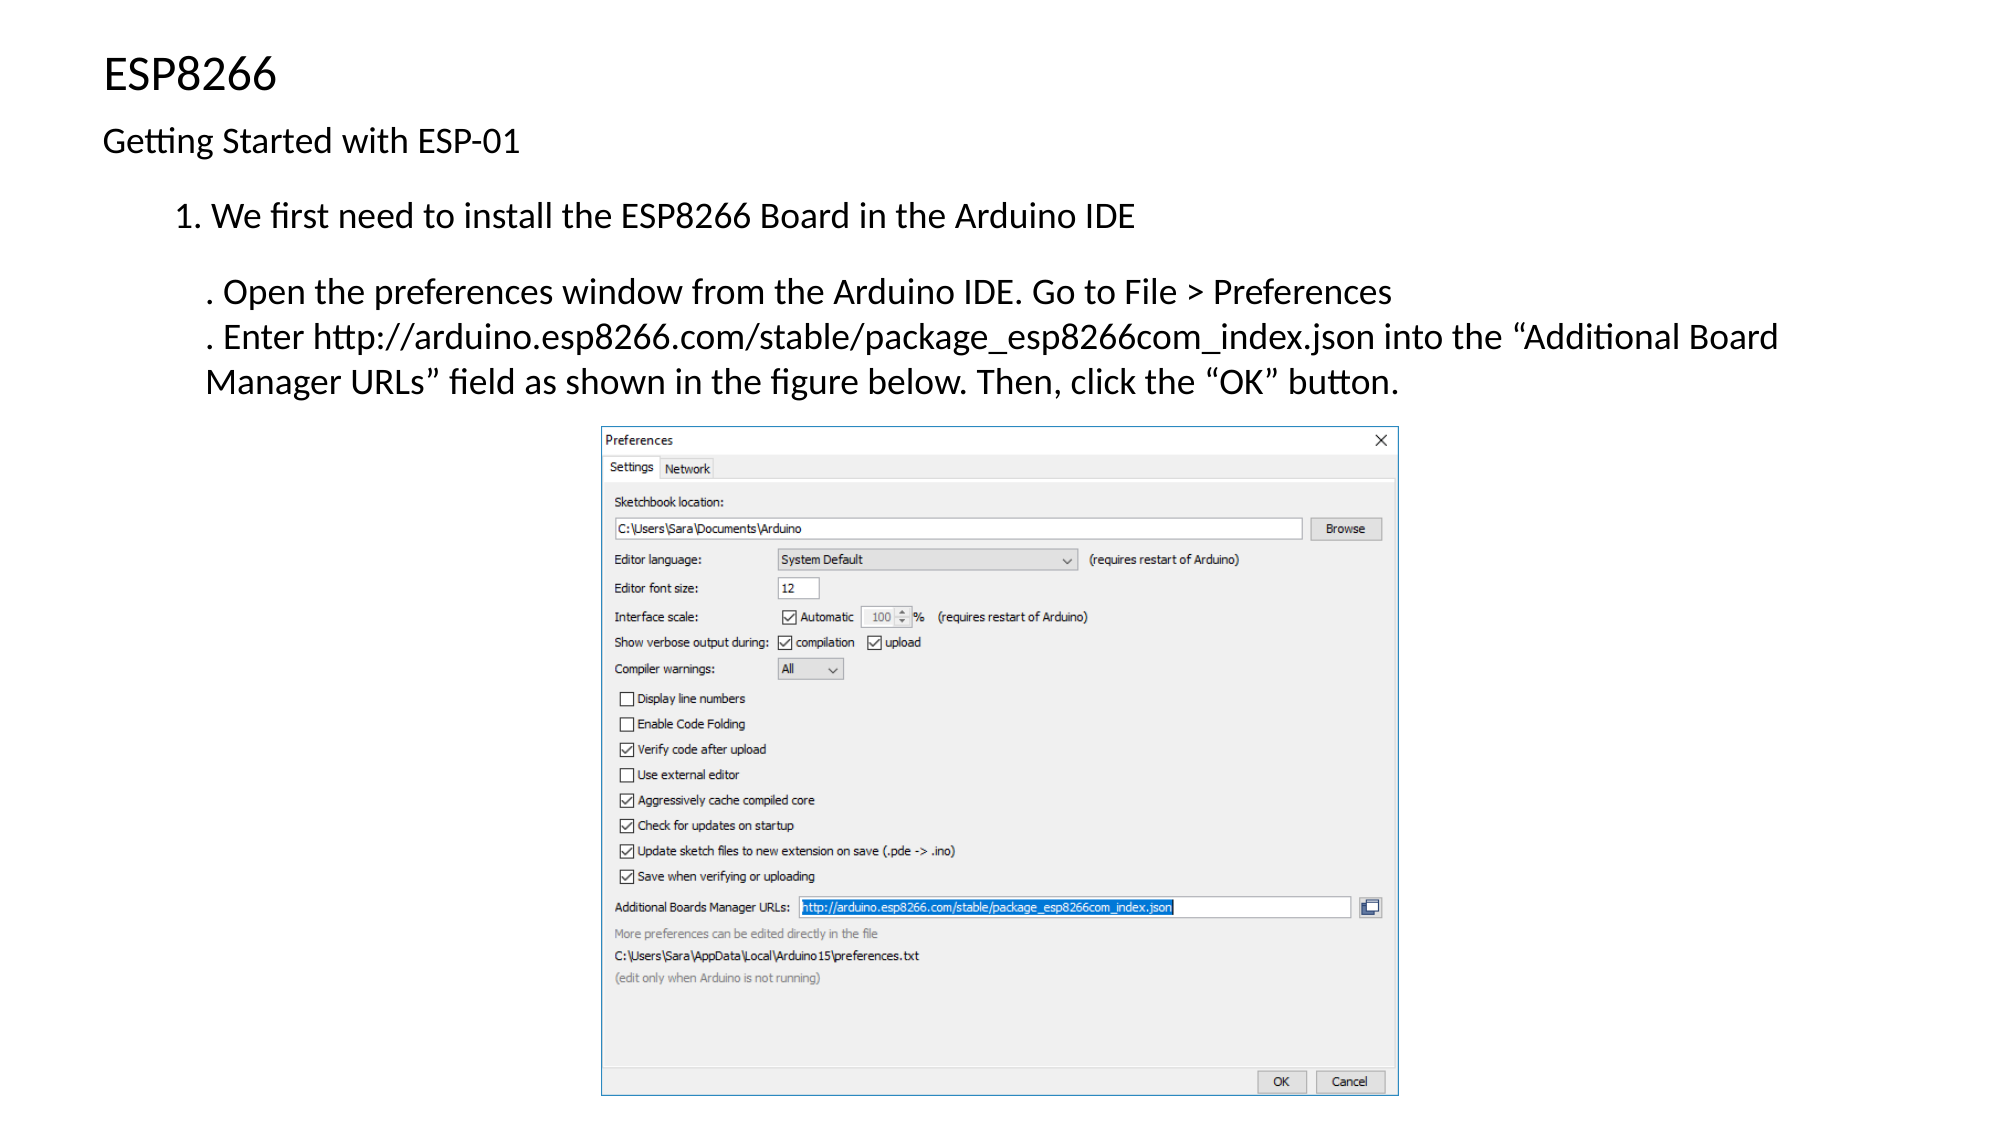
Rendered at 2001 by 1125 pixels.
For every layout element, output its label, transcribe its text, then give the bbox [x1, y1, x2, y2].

text_box . Open the preferences window from the Arduino IDE. Go to File > Preferences . Enter http://arduino.esp8266.com/stable/package_esp8266com_index.json into the “Additional Board Manager URLs” field as shown in the figure below. Then, click the “OK” button. [190, 259, 1821, 410]
text_box Getting Started with ESP-01 [87, 108, 1000, 169]
picture [601, 426, 1399, 1096]
text_box ESP8266 [88, 32, 293, 108]
text_box 1. We first need to install the ESP8266 Board in the Arduino IDE [159, 184, 1233, 244]
